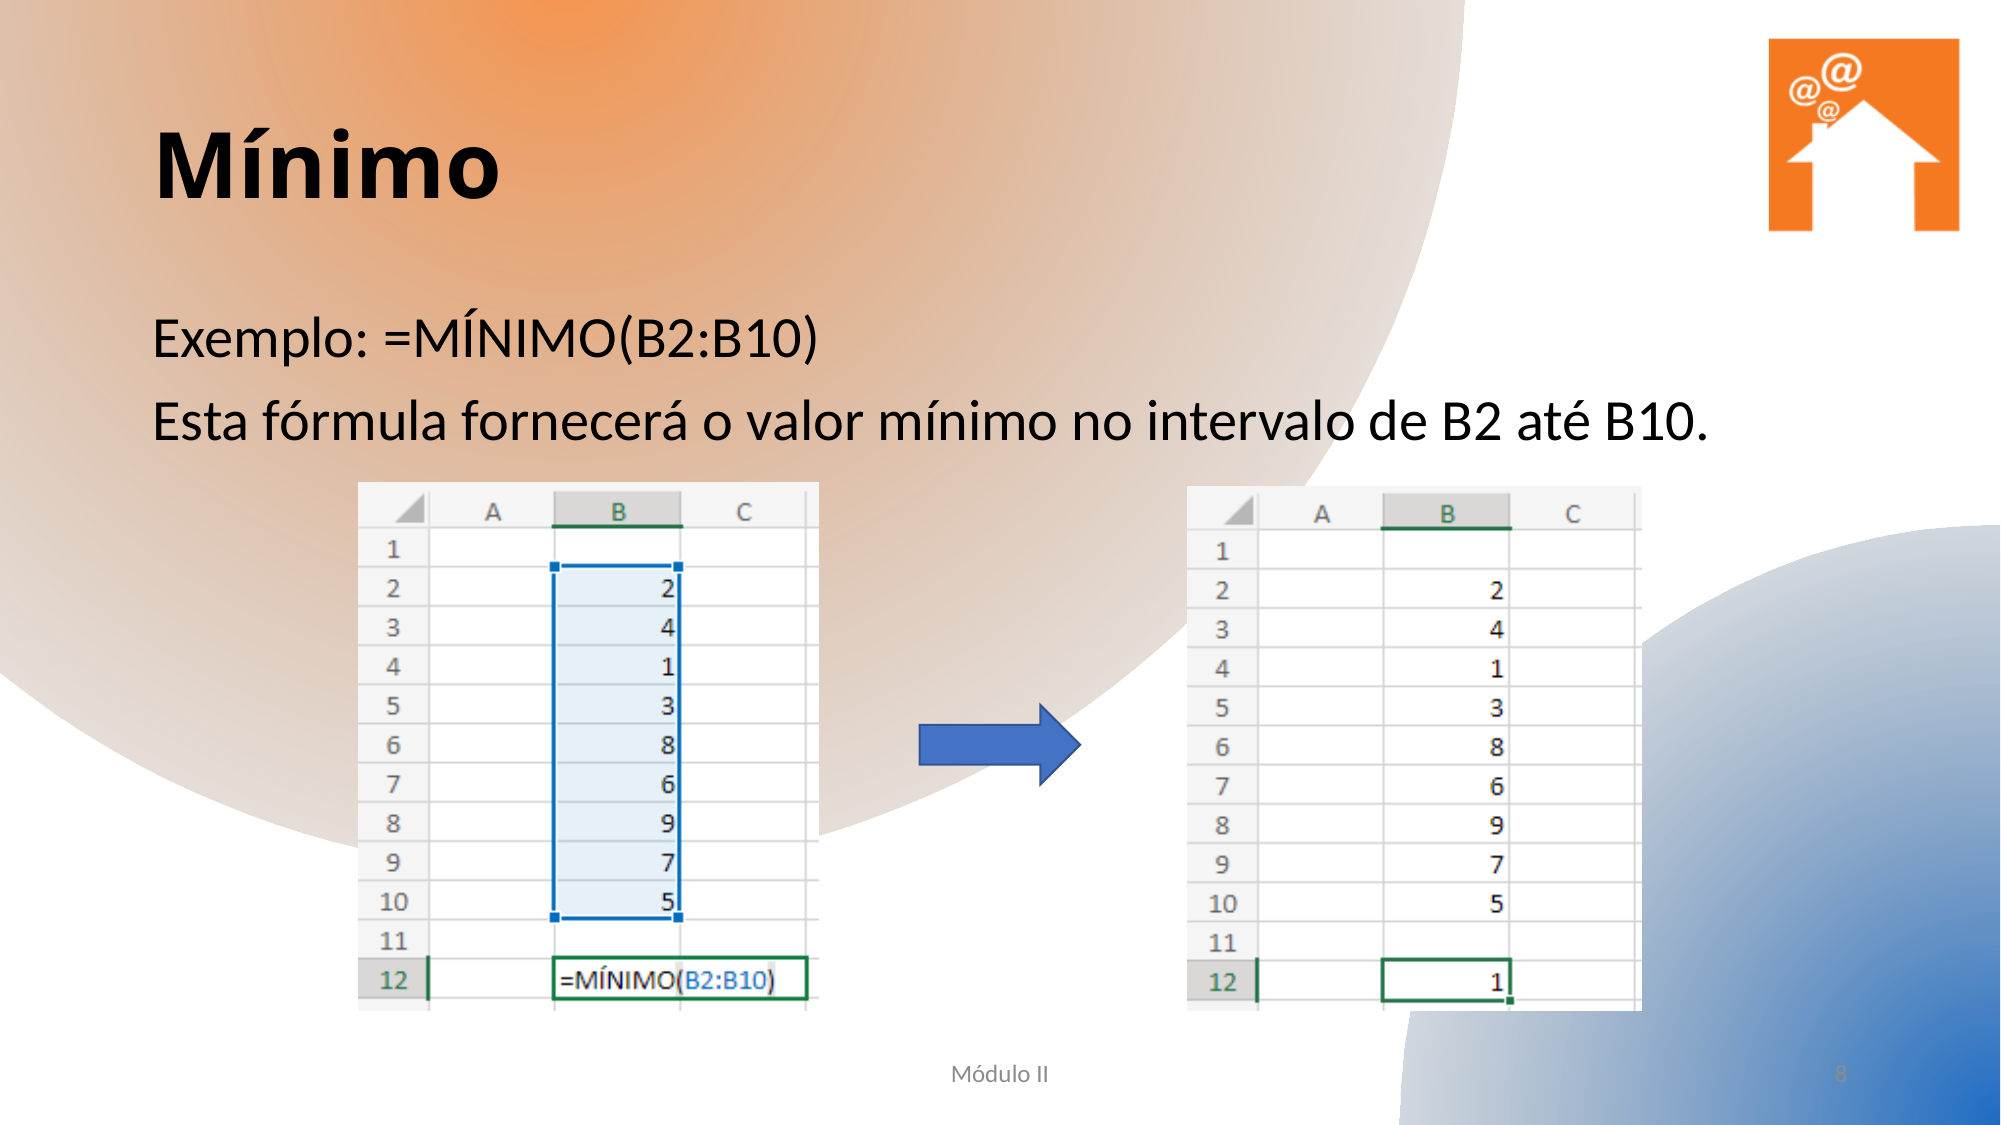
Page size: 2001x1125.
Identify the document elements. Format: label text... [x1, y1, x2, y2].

list Exemplo: =MÍNIMO(B2:B10) Esta fórmula fornecerá o valor mínimo no intervalo de B2 até B10. [137, 299, 1863, 1024]
footer Módulo II [662, 1042, 1338, 1103]
slide_number 8 [1412, 1042, 1863, 1103]
title Mínimo [137, 59, 1863, 278]
picture [1728, 0, 2000, 272]
picture [358, 482, 819, 1011]
text_box [918, 702, 1082, 787]
picture [1187, 486, 1642, 1011]
